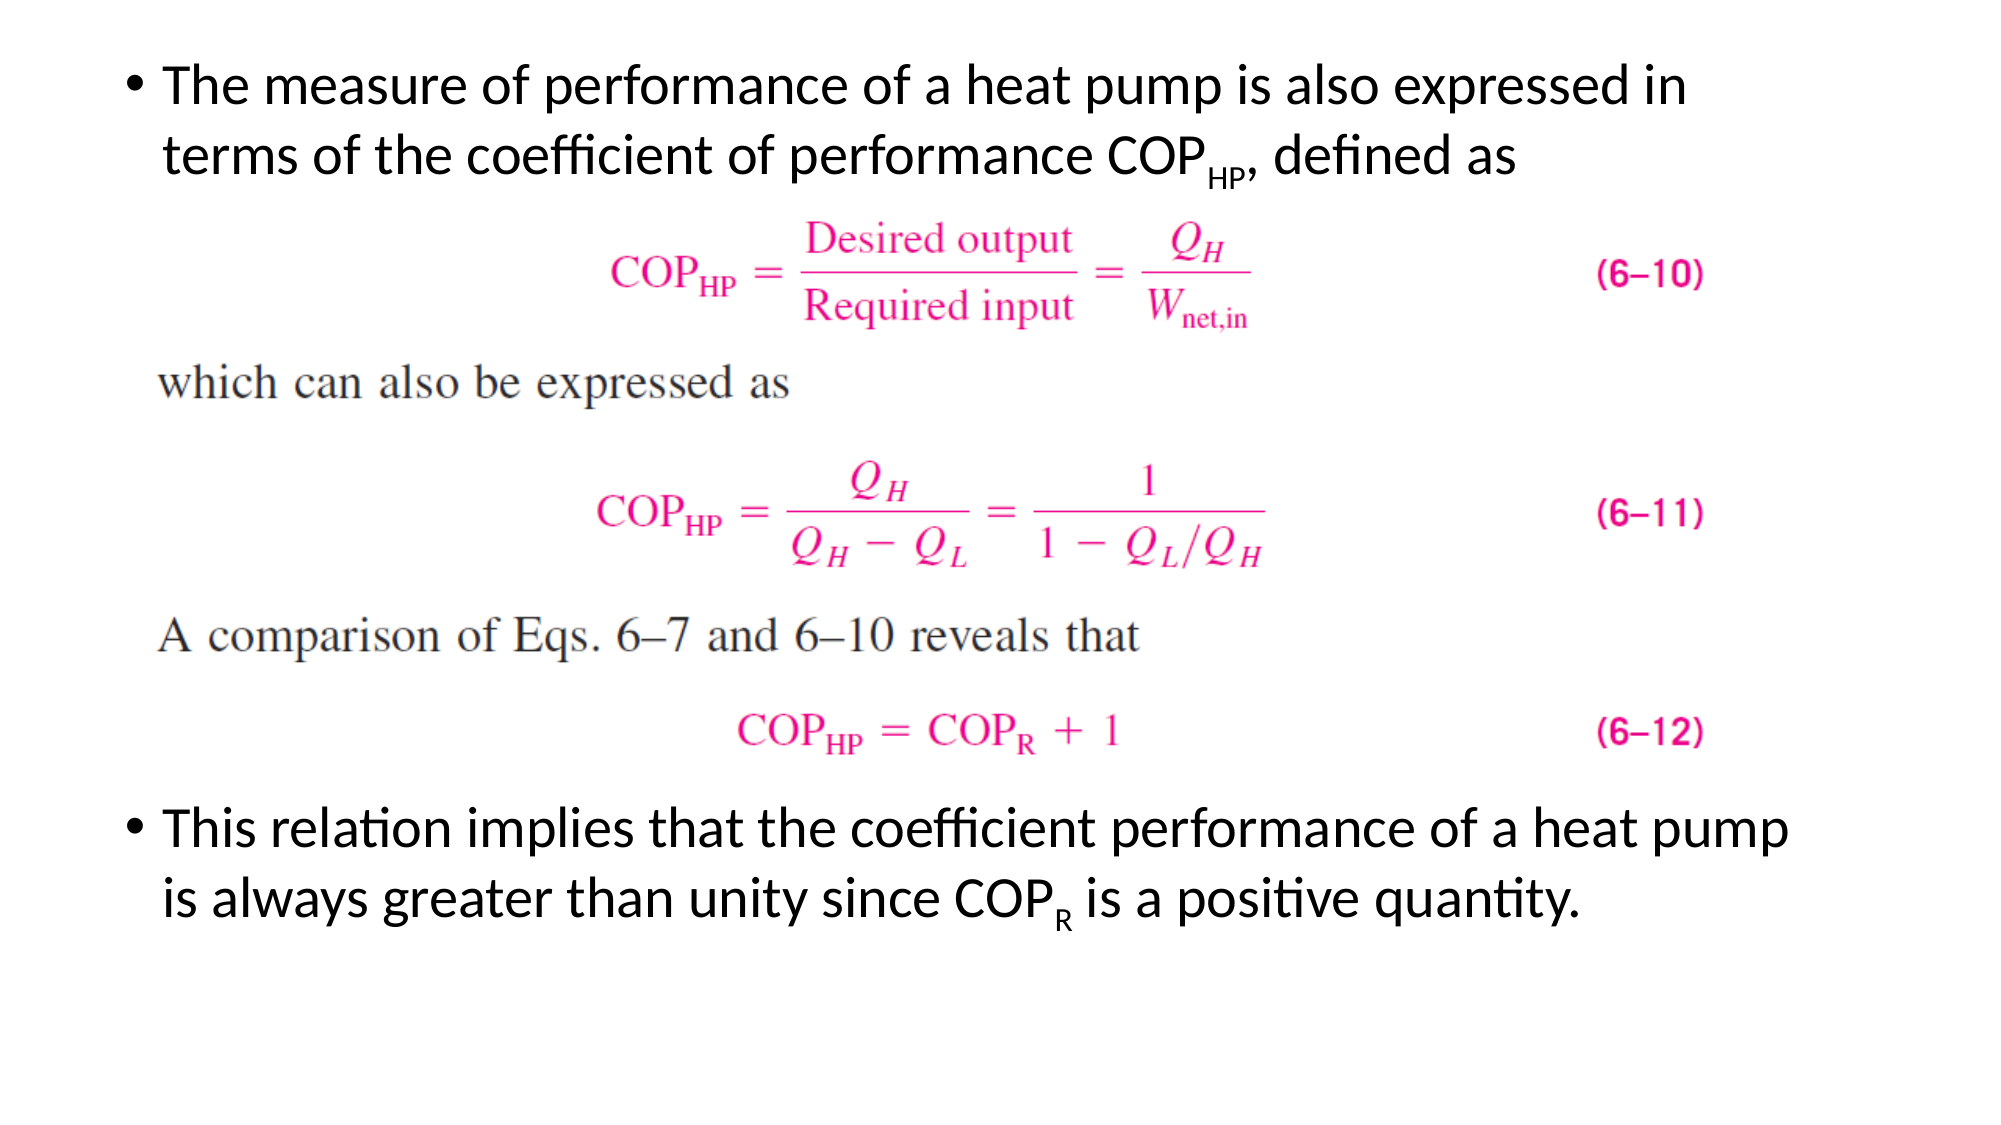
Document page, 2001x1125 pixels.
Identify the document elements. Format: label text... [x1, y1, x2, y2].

list The measure of performance of a heat pump is also expressed in terms of the coefficient of performance COPHP, defined as This relation implies that the coefficient performance of a heat pump is always greater than unity since COPR is a positive quantity. [109, 47, 1835, 925]
picture [141, 189, 1722, 761]
